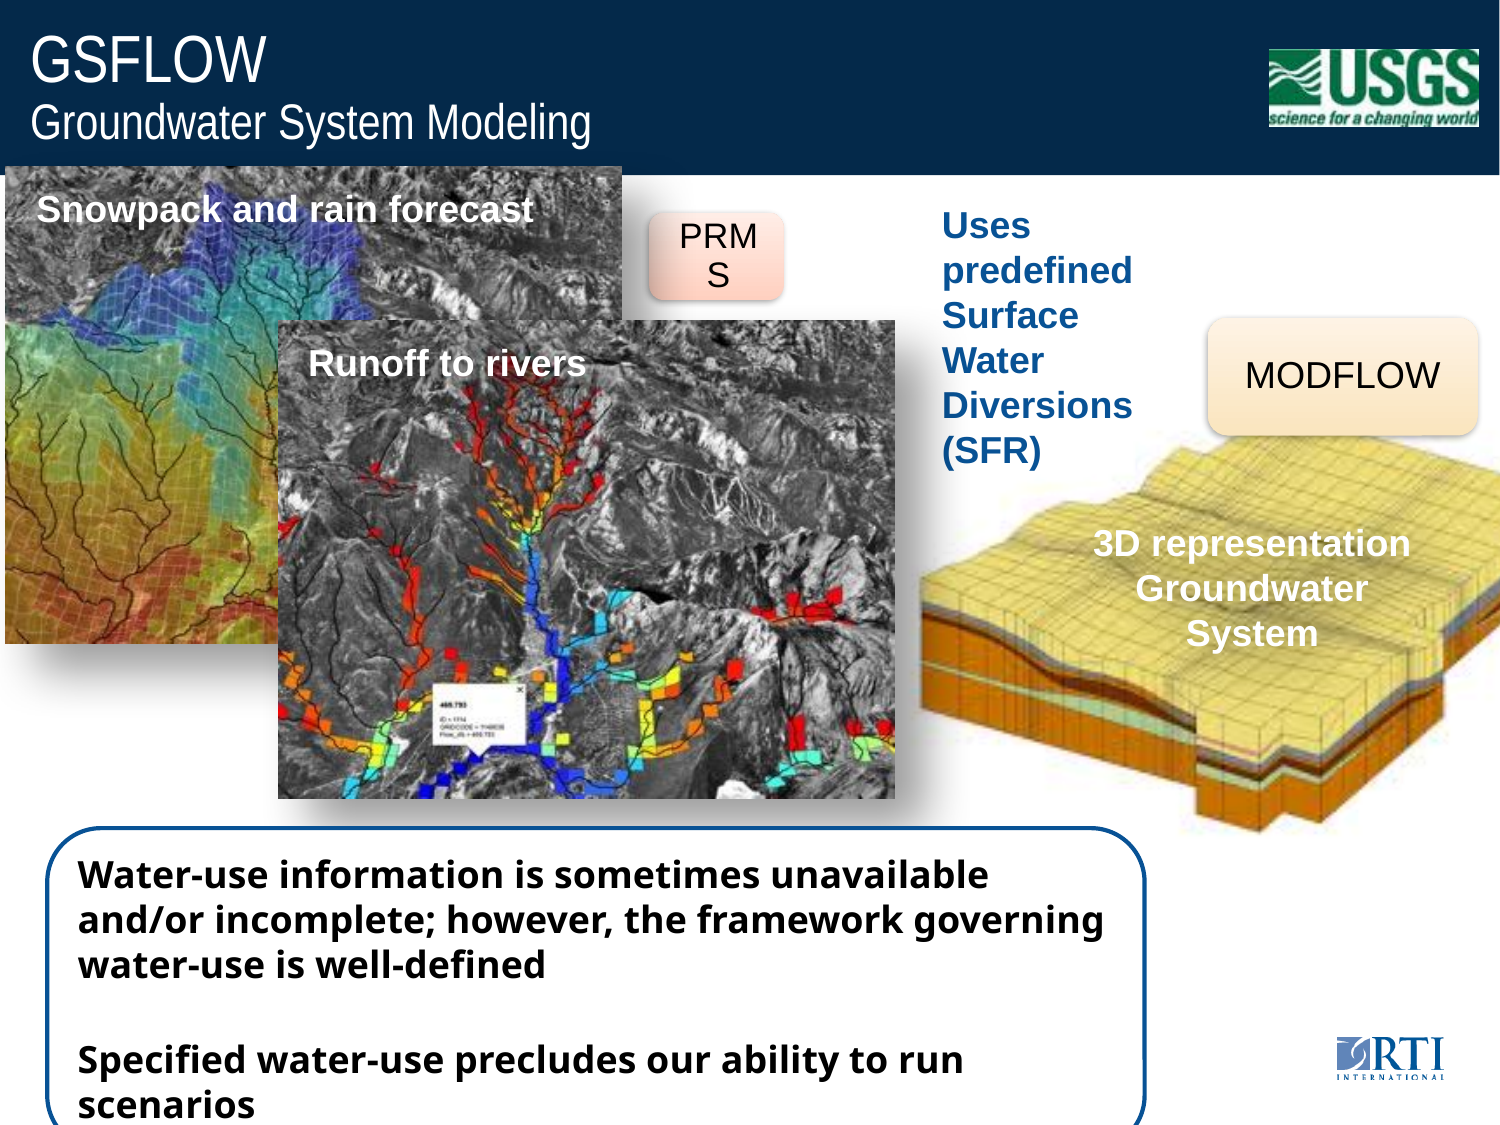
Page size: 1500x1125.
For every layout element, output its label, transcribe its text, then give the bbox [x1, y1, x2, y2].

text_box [277, 320, 895, 799]
picture [1269, 49, 1480, 127]
title GSFLOW Groundwater System Modeling [0, 0, 1500, 176]
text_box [627, 212, 797, 301]
picture [1337, 1037, 1444, 1080]
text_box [1, 159, 623, 645]
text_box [1207, 317, 1478, 436]
text_box Uses predefined Surface Water Diversions (SFR) [927, 193, 1167, 385]
text_box Water-use information is sometimes unavailable and/or incomplete; however, the framework governing water-use is well-defined Specified water-use precludes our ability to run scenarios [45, 826, 1147, 1125]
picture [822, 386, 1500, 855]
